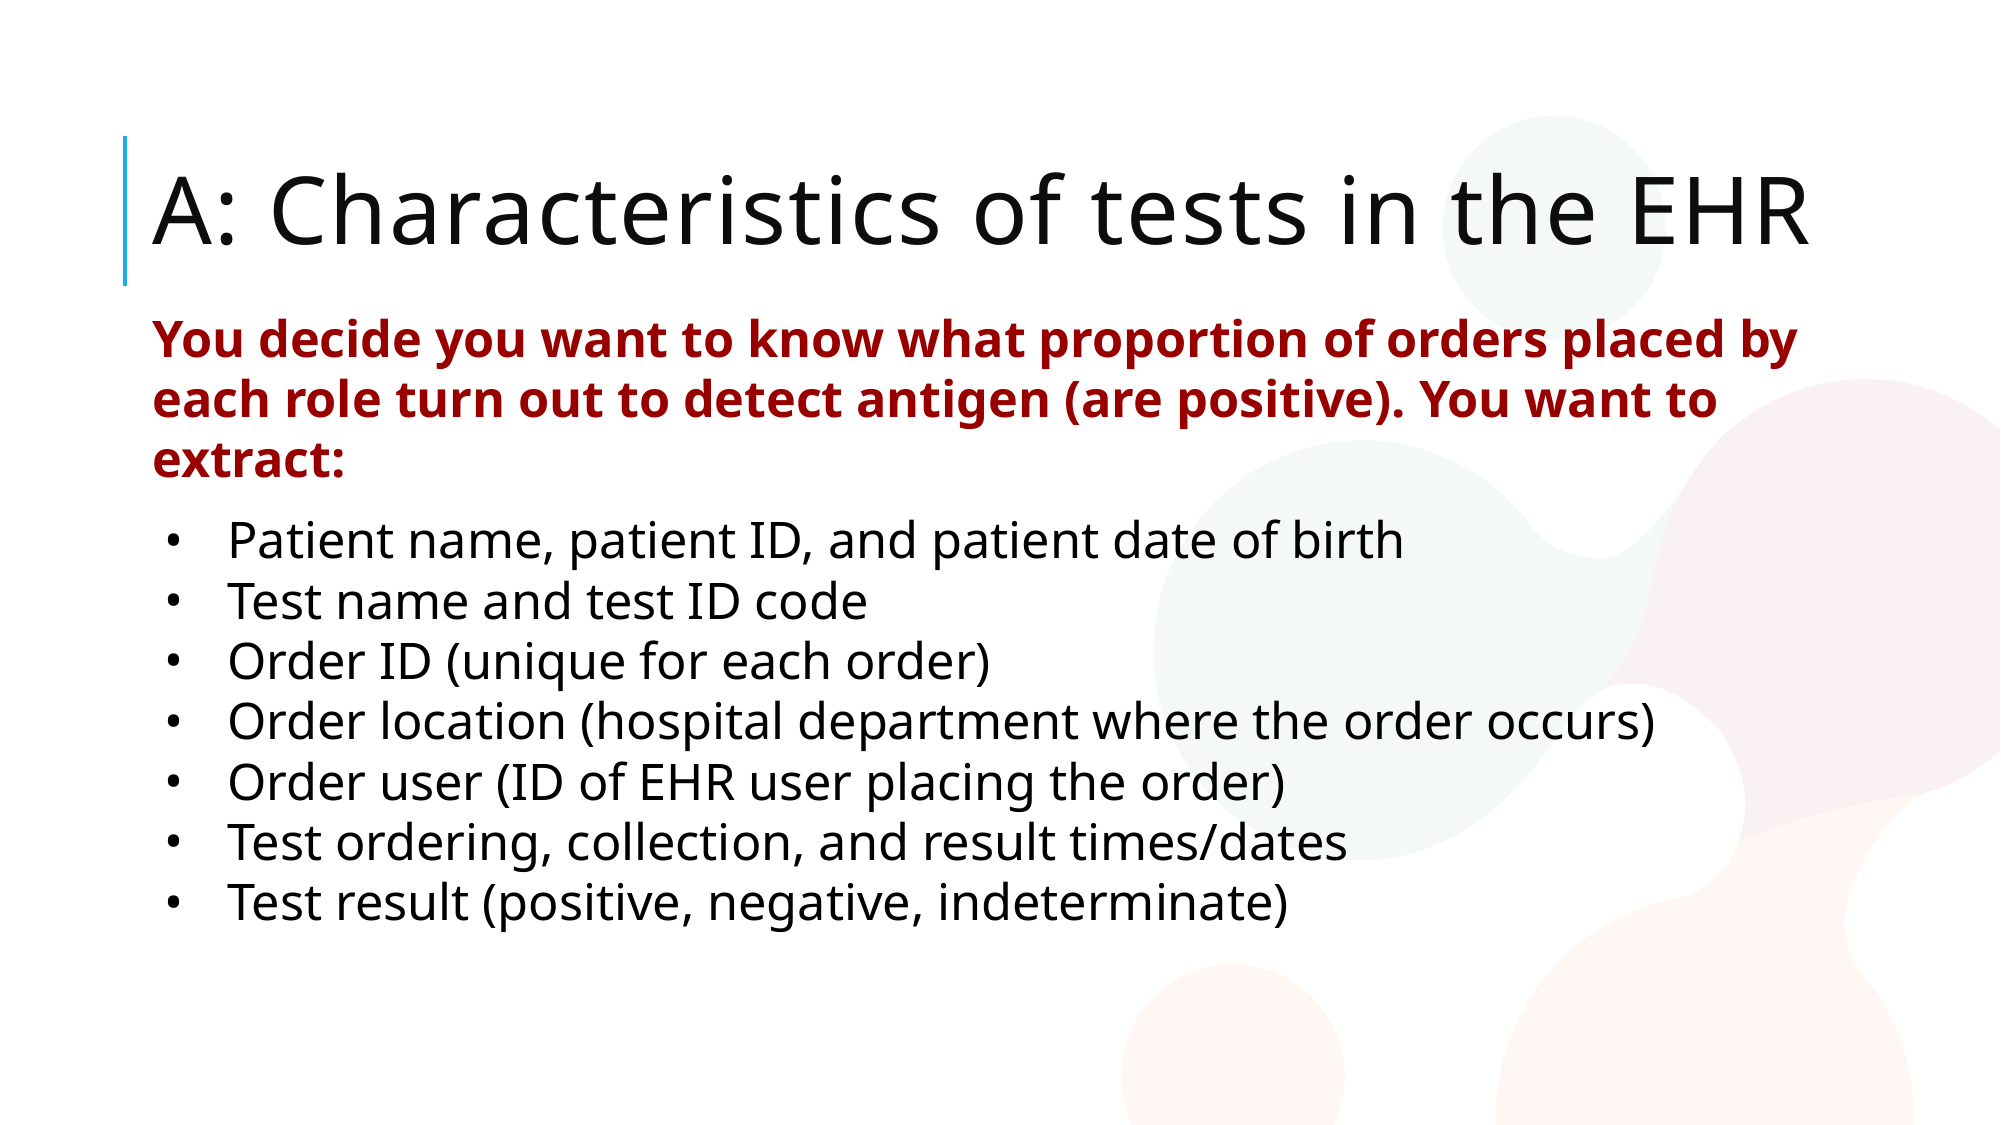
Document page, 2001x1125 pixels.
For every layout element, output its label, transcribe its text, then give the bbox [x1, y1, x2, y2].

title A: Characteristics of tests in the EHR [137, 143, 1863, 286]
list You decide you want to know what proportion of orders placed by each role turn out to detect antigen (are positive). You want to extract: Patient name, patient ID, and patient date of birth Test name and test ID code Order ID (unique for each order) Order location (hospital department where the order occurs) Order user (ID of EHR user placing the order) Test ordering, collection, and result times/dates Test result (positive, negative, indeterminate) [137, 299, 1863, 946]
